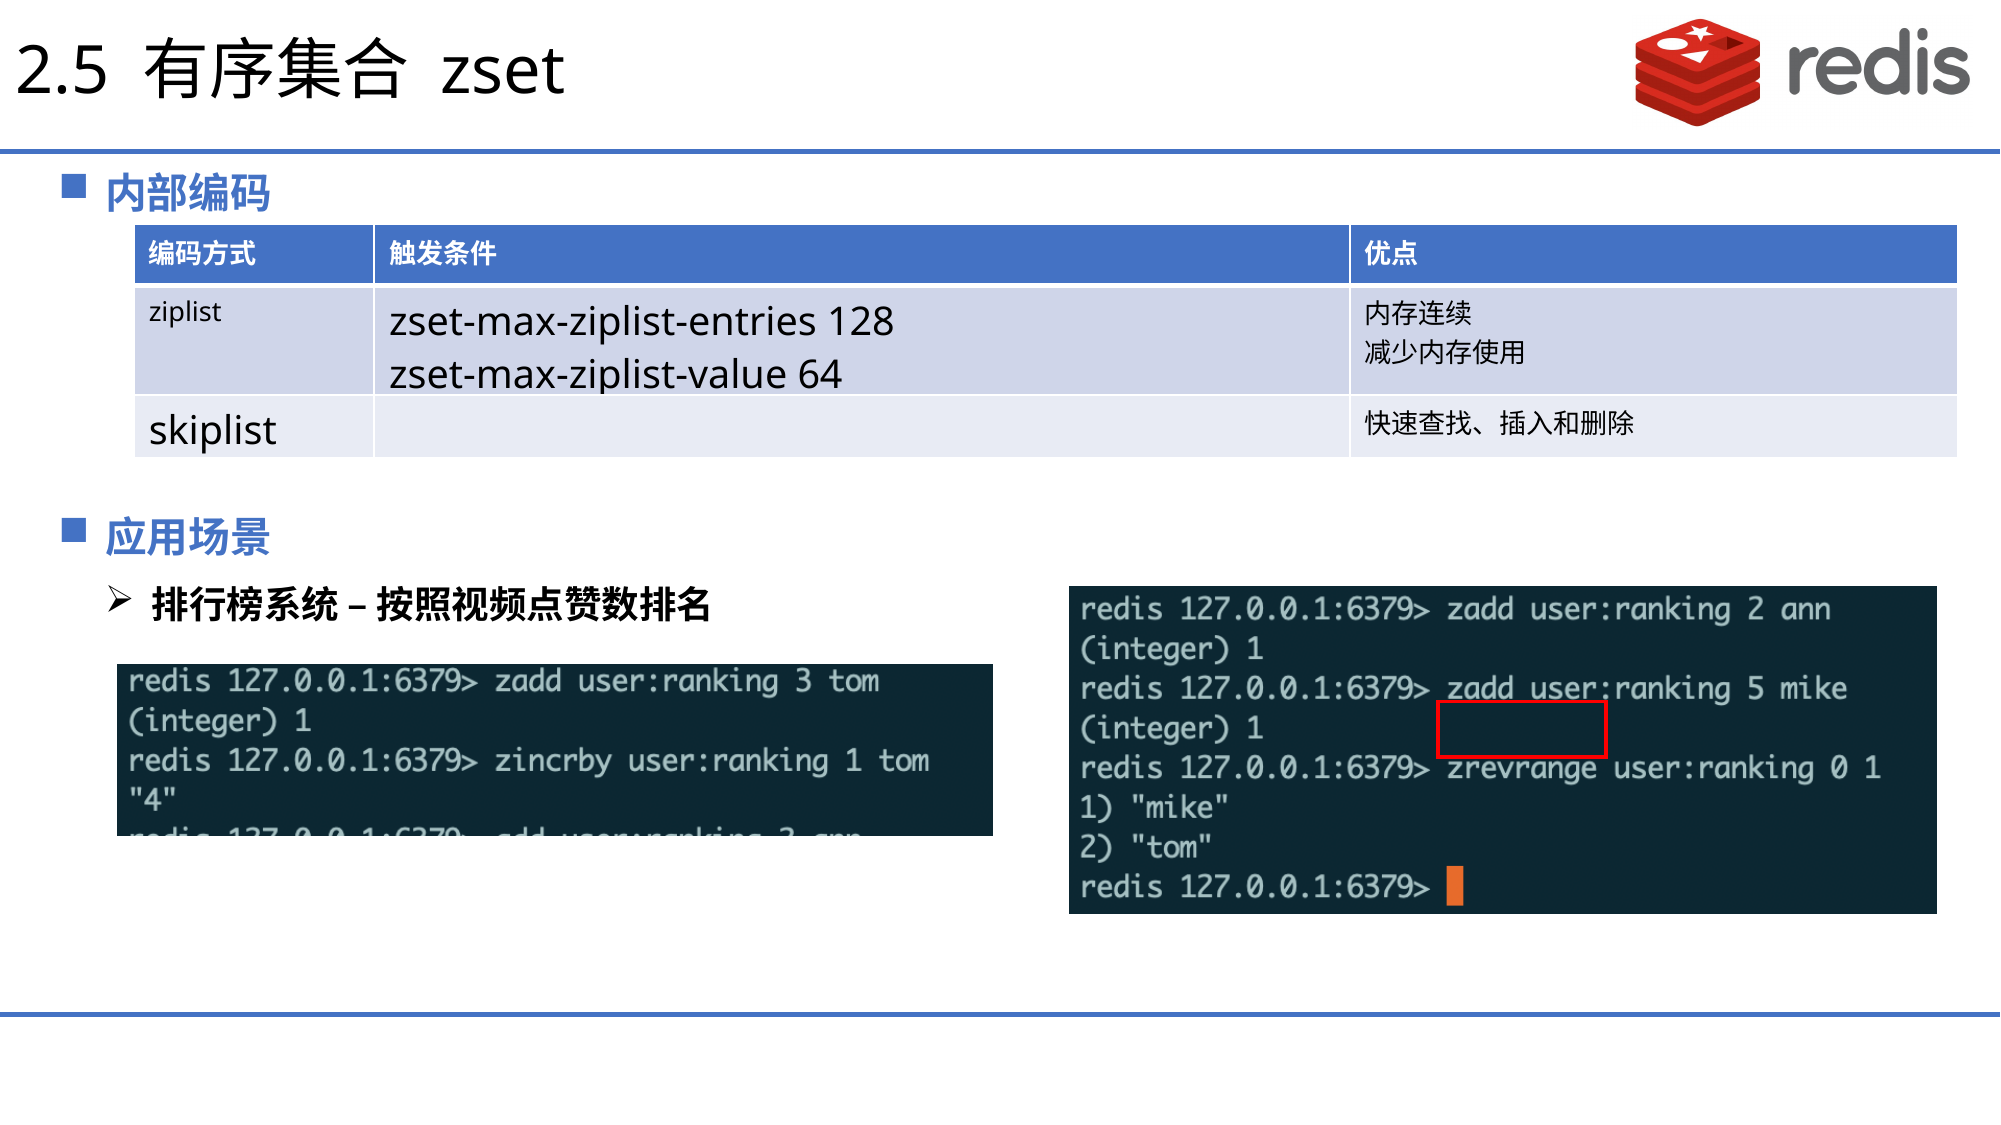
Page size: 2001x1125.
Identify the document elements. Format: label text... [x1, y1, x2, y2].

table_cell zset-max-ziplist-entries 128 zset-max-ziplist-value 64 [375, 288, 1349, 394]
table_cell ziplist [135, 288, 373, 394]
text_box 应用场景 [43, 503, 290, 568]
picture [1069, 586, 1937, 914]
table_header 触发条件 [375, 225, 1349, 283]
table_cell skiplist [135, 396, 373, 457]
text_box 内部编码 [43, 159, 290, 224]
table_cell [375, 396, 1349, 457]
picture [117, 664, 993, 836]
table_cell 快速查找、插入和删除 [1351, 396, 1957, 457]
picture [1632, 15, 1973, 130]
text_box 排行榜系统 – 按照视频点赞数排名 [90, 573, 730, 634]
table_header 编码方式 [135, 225, 373, 283]
title 2.5 有序集合 zset [0, 21, 1046, 124]
table_header 优点 [1351, 225, 1957, 283]
table_cell 内存连续 减少内存使用 [1351, 288, 1957, 394]
